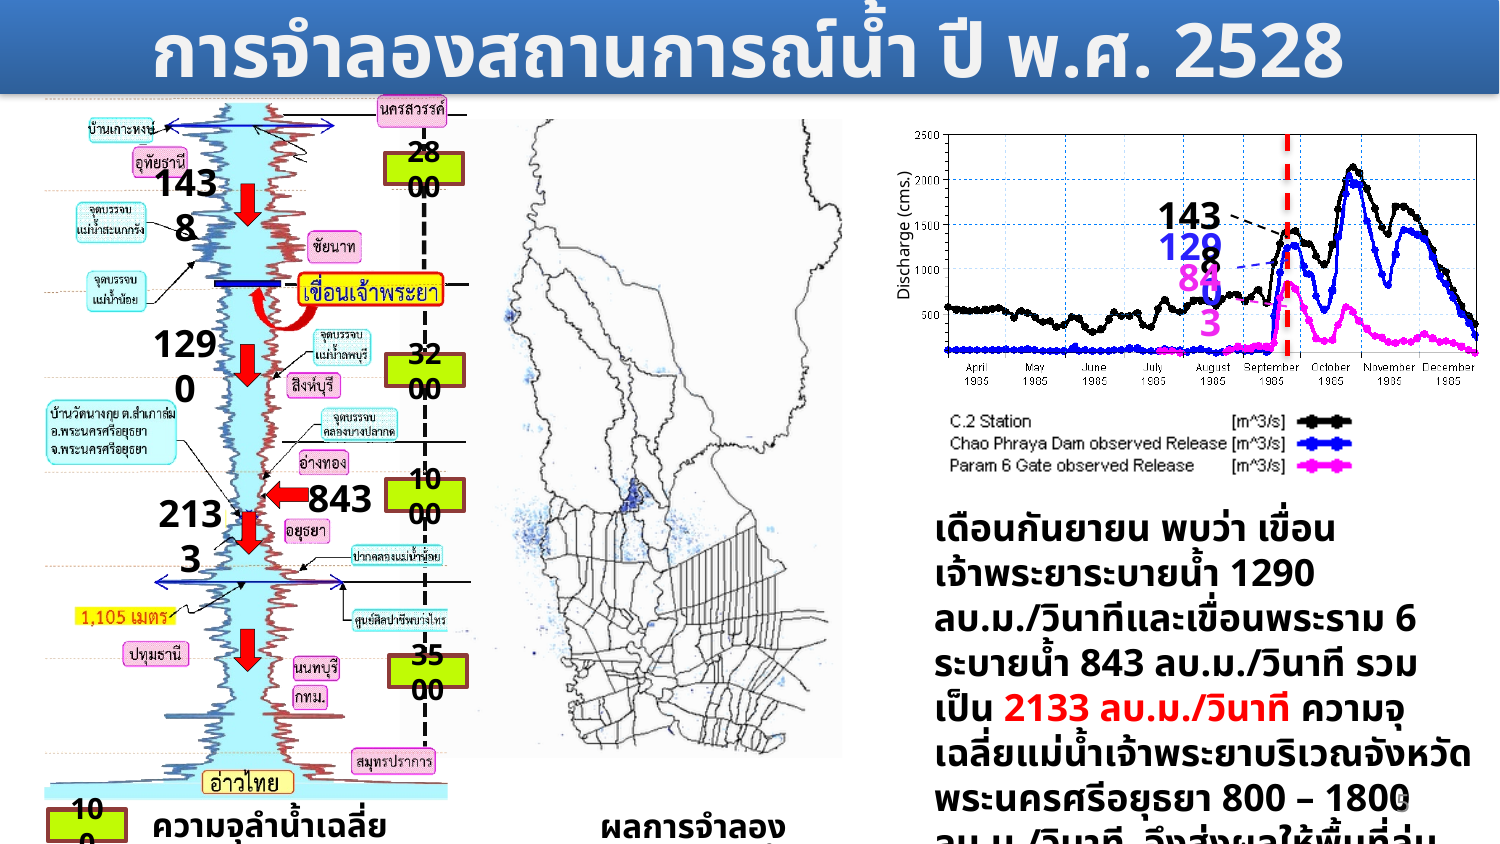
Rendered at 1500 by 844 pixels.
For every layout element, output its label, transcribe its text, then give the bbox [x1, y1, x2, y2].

text_box ความจุลำน้ำเฉลี่ย (ลบ.ม./วินาที) [137, 796, 523, 844]
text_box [1236, 245, 1293, 260]
text_box การจำลองสถานการณ์น้ำ ปี พ.ศ. 2528 [0, 0, 1499, 94]
picture [43, 63, 843, 826]
text_box ผลการจำลองสถานการณ์น้ำ [523, 798, 878, 844]
text_box 100 [46, 834, 128, 843]
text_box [1235, 276, 1293, 308]
picture [899, 119, 1500, 487]
text_box เดือนกันยายน พบว่า เขื่อนเจ้าพระยาระบายน้ำ 1290 ลบ.ม./วินาทีและเขื่อนพระราม 6 ระบายน้ำ 843 ลบ.ม./วินาที รวมเป็น 2133 ลบ.ม./วินาที ความจุเฉลี่ยแม่น้ำเจ้าพระยาบริเวณจังหวัดพระนครศรีอยุธยา 800 – 1800 ลบ.ม./วินาที จึงส่งผลให้พื้นที่ลุ่มต่ำเสี่ยงน้ำท่วมที่บริเวณบางบาล-บางไทร [918, 496, 1488, 844]
text_box Discharge (cms.) [885, 111, 921, 360]
slide_number 5 [1074, 782, 1425, 827]
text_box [1230, 215, 1288, 238]
